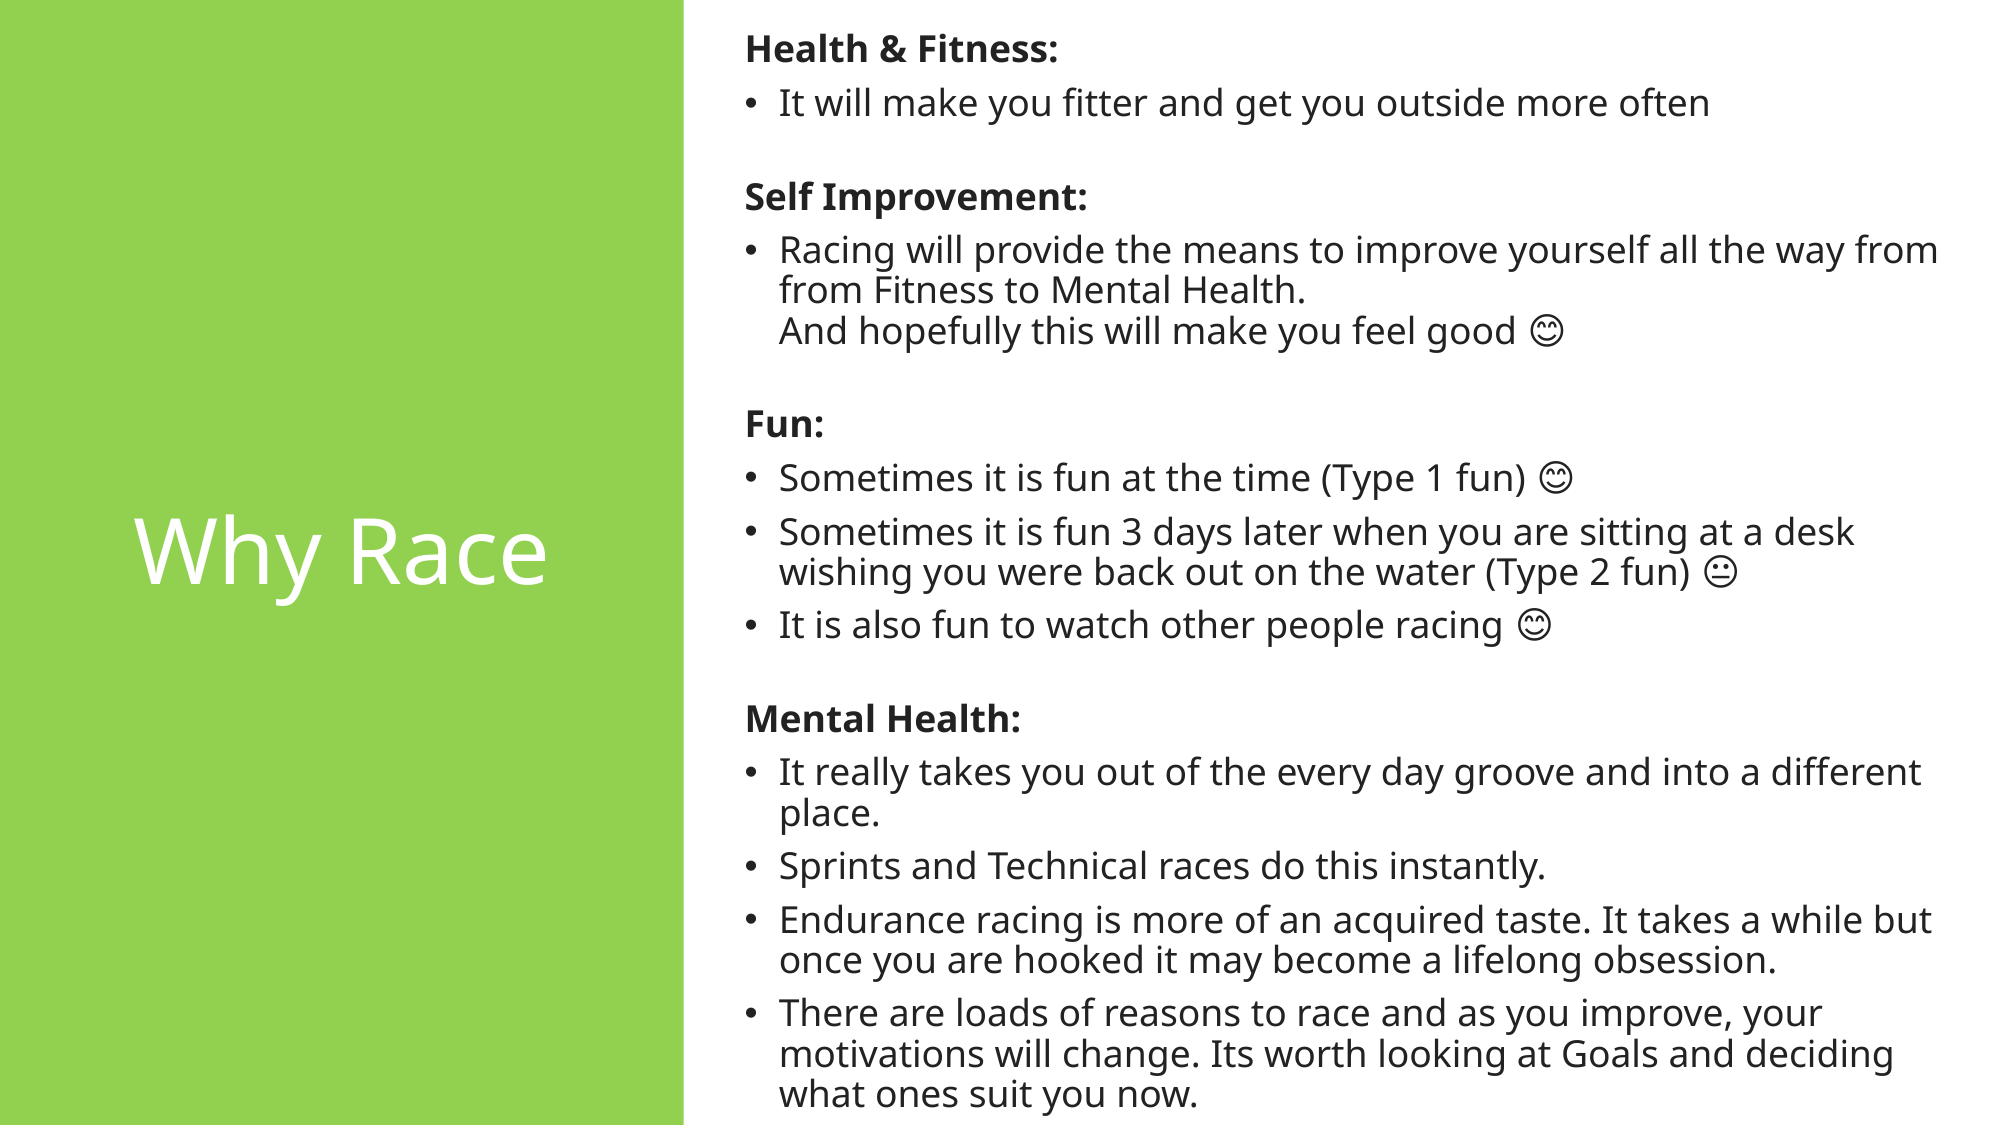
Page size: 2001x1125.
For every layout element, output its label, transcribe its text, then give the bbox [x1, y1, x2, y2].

text_box [685, 0, 2000, 1125]
text_box [0, 0, 685, 1125]
title Why Race [0, 97, 684, 1014]
list Health & Fitness: It will make you fitter and get you outside more often Self Improvement: Racing will provide the means to improve yourself all the way from from Fitness to Mental Health. And hopefully this will make you feel good 😊 Fun: Sometimes it is fun at the time (Type 1 fun) 😊 Sometimes it is fun 3 days later when you are sitting at a desk wishing you were back out on the water (Type 2 fun) 😐 It is also fun to watch other people racing 😊 Mental Health: It really takes you out of the every day groove and into a different place. Sprints and Technical races do this instantly. Endurance racing is more of an acquired taste. It takes a while but once you are hooked it may become a lifelong obsession. There are loads of reasons to race and as you improve, your motivations will change. Its worth looking at Goals and deciding what ones suit you now. [729, 21, 2000, 1125]
